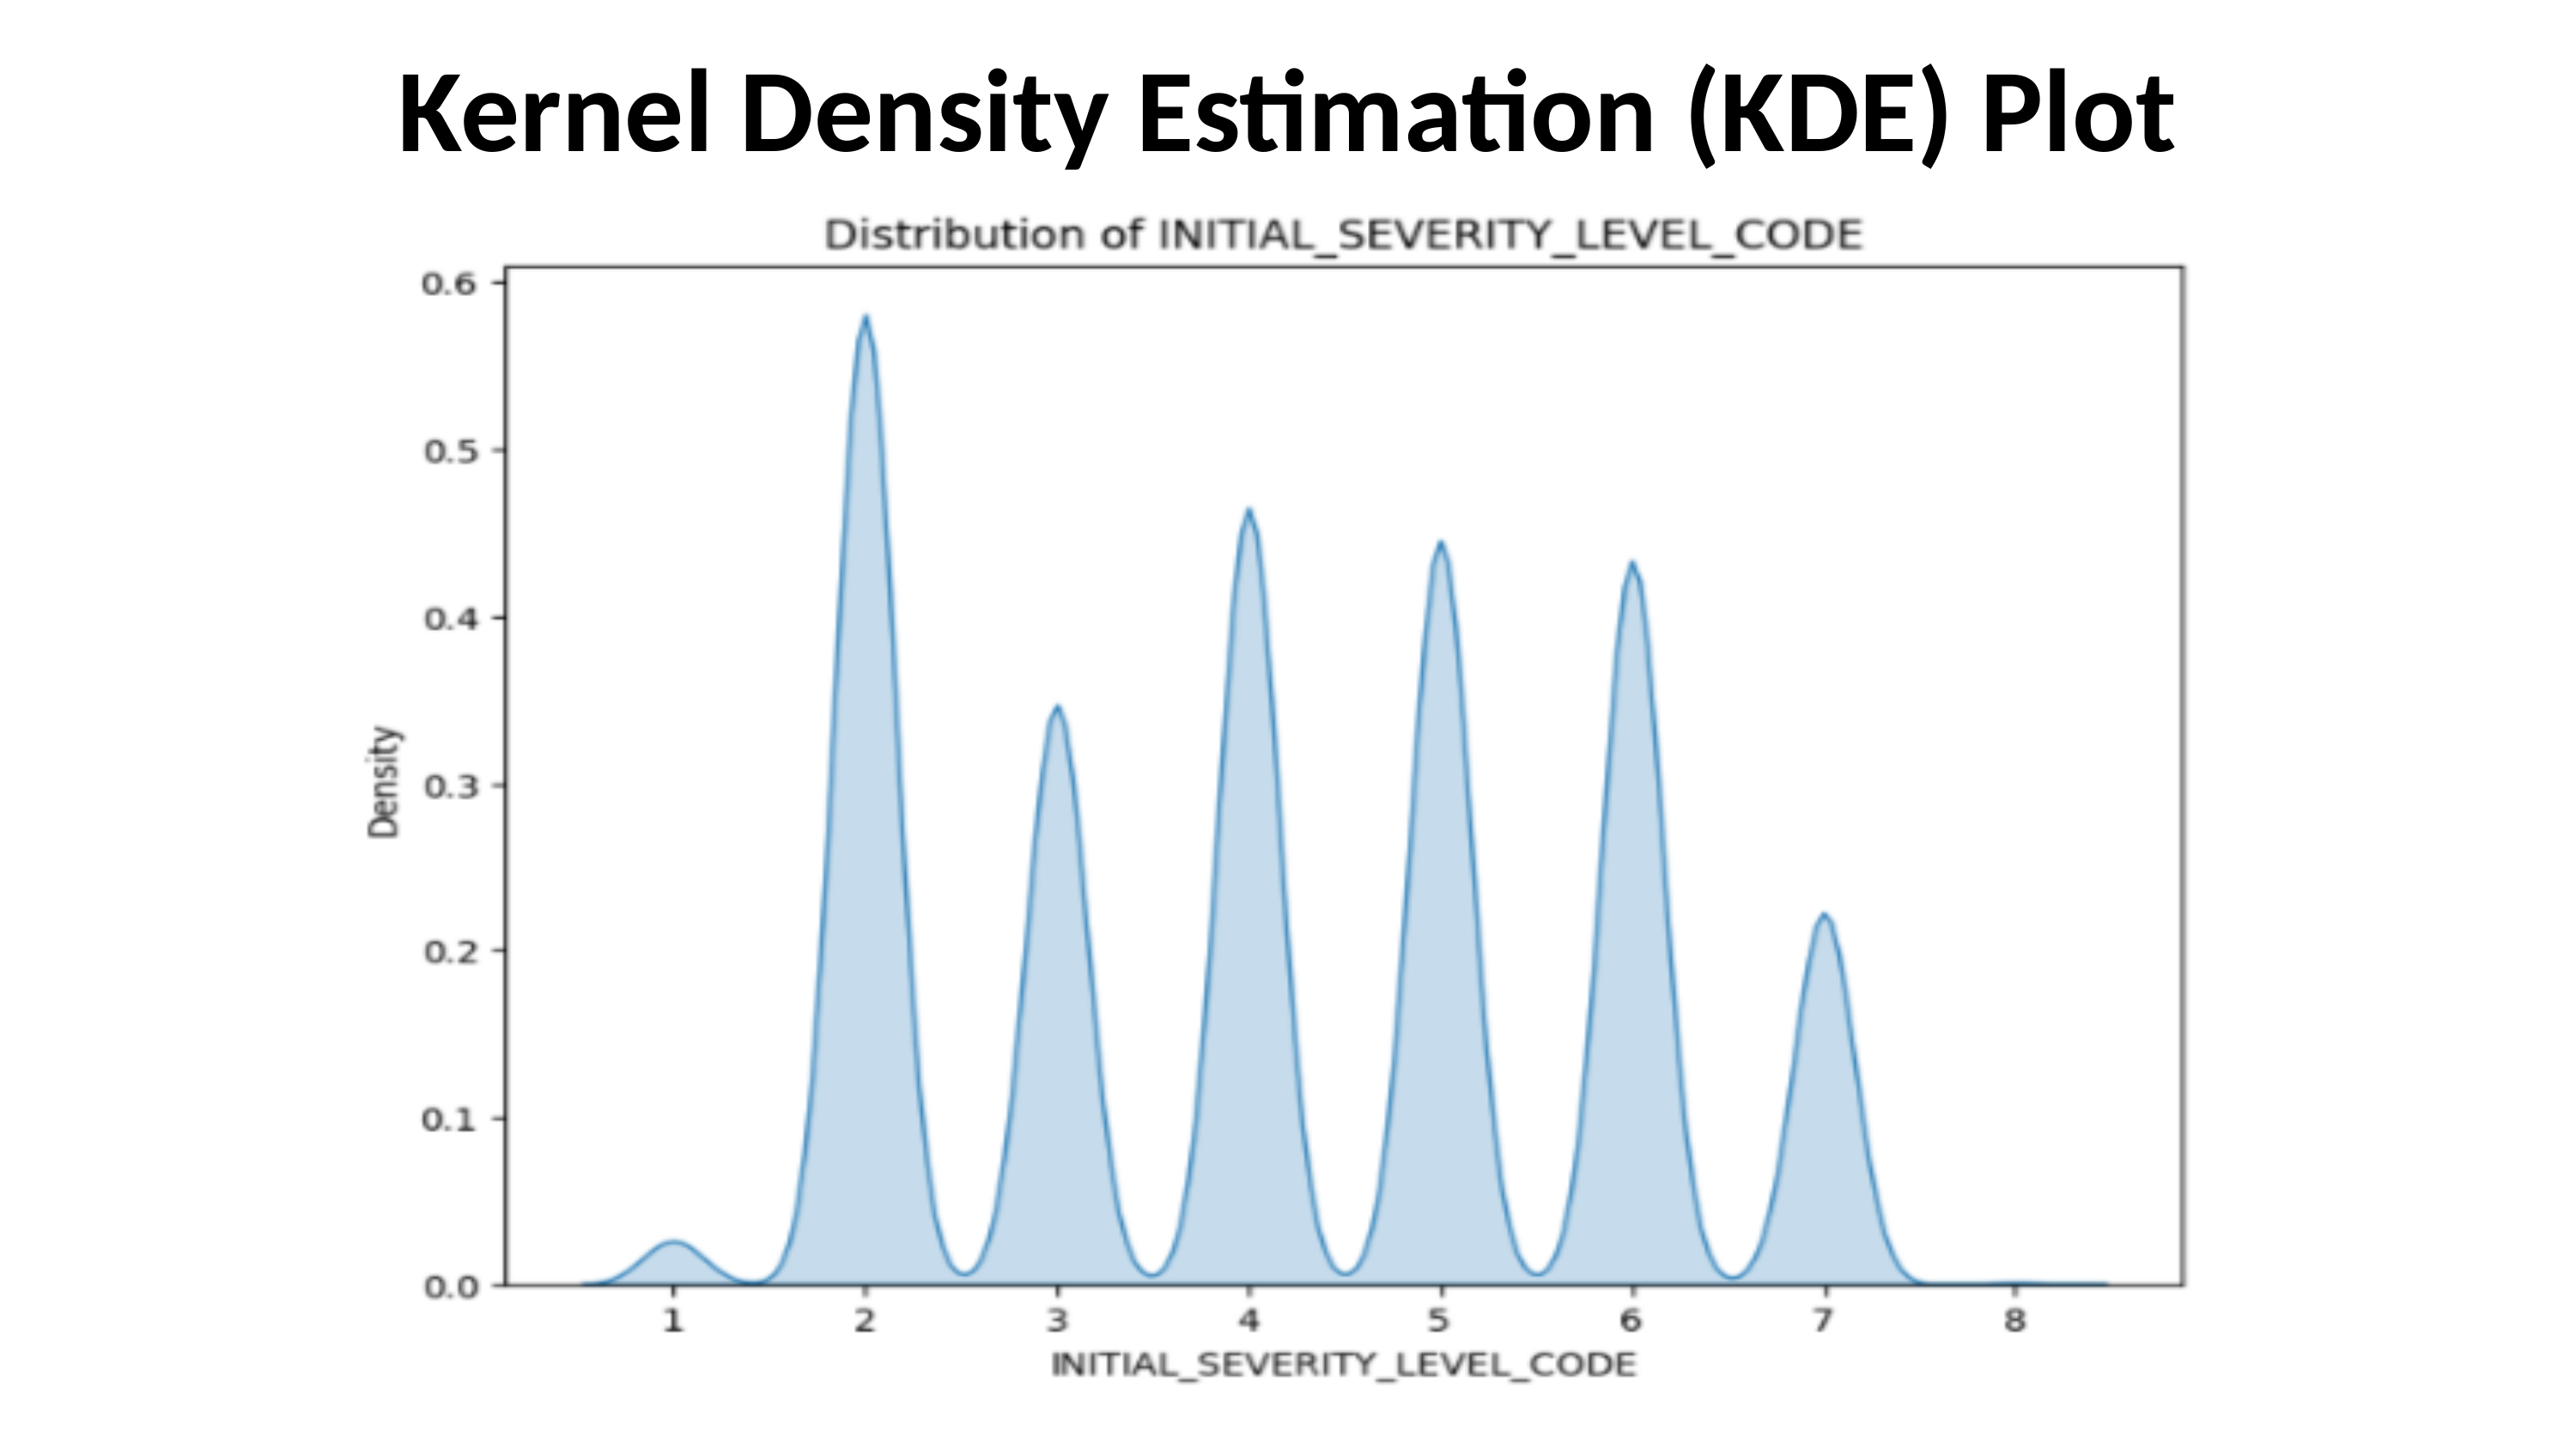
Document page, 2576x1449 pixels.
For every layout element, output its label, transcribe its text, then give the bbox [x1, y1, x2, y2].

text_box Kernel Density Estimation (KDE) Plot [53, 3, 2523, 176]
picture [311, 197, 2233, 1391]
